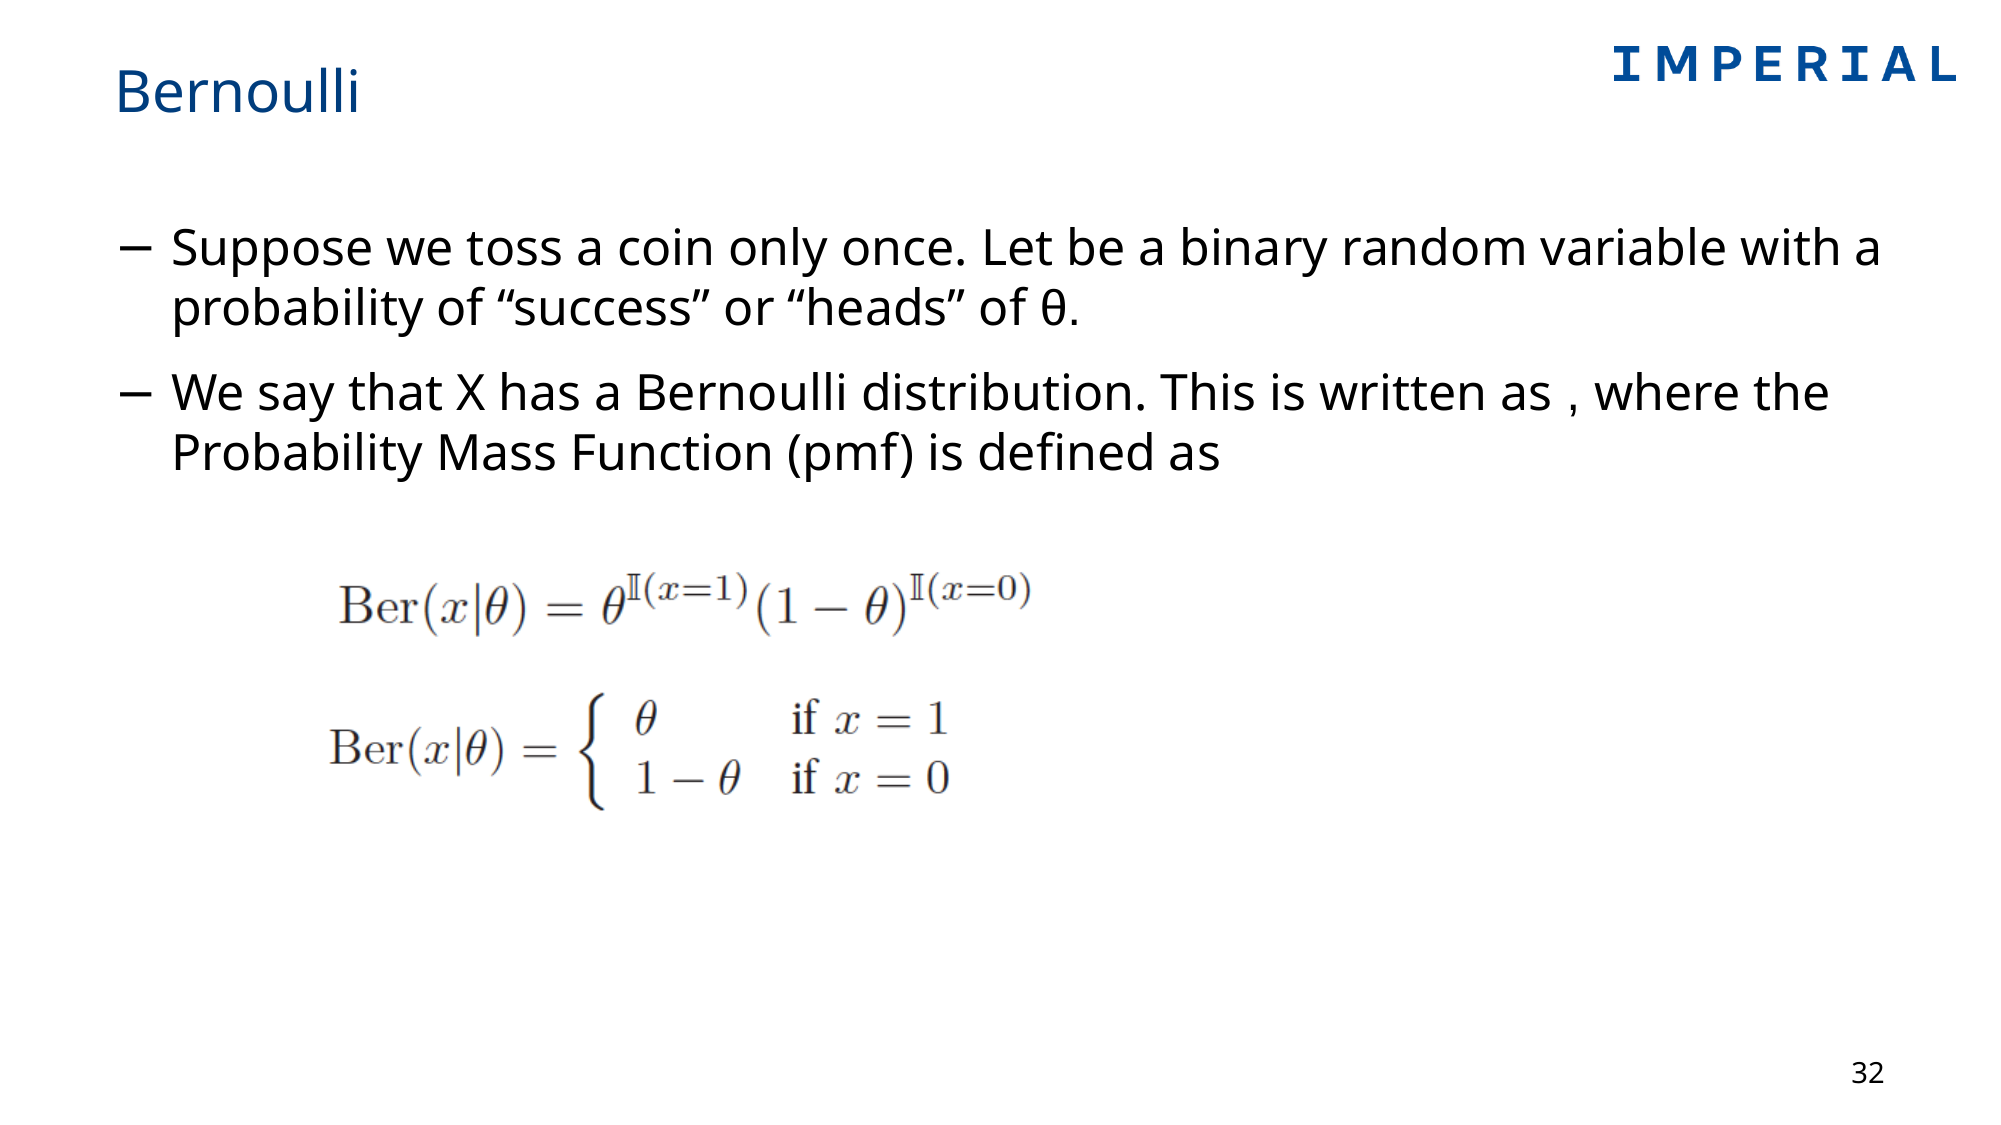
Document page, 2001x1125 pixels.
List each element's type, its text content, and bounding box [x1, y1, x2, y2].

picture [262, 551, 1124, 829]
picture [1900, 46, 1956, 81]
slide_number 32 [1433, 1046, 1901, 1103]
title Bernoulli [99, 0, 1900, 184]
